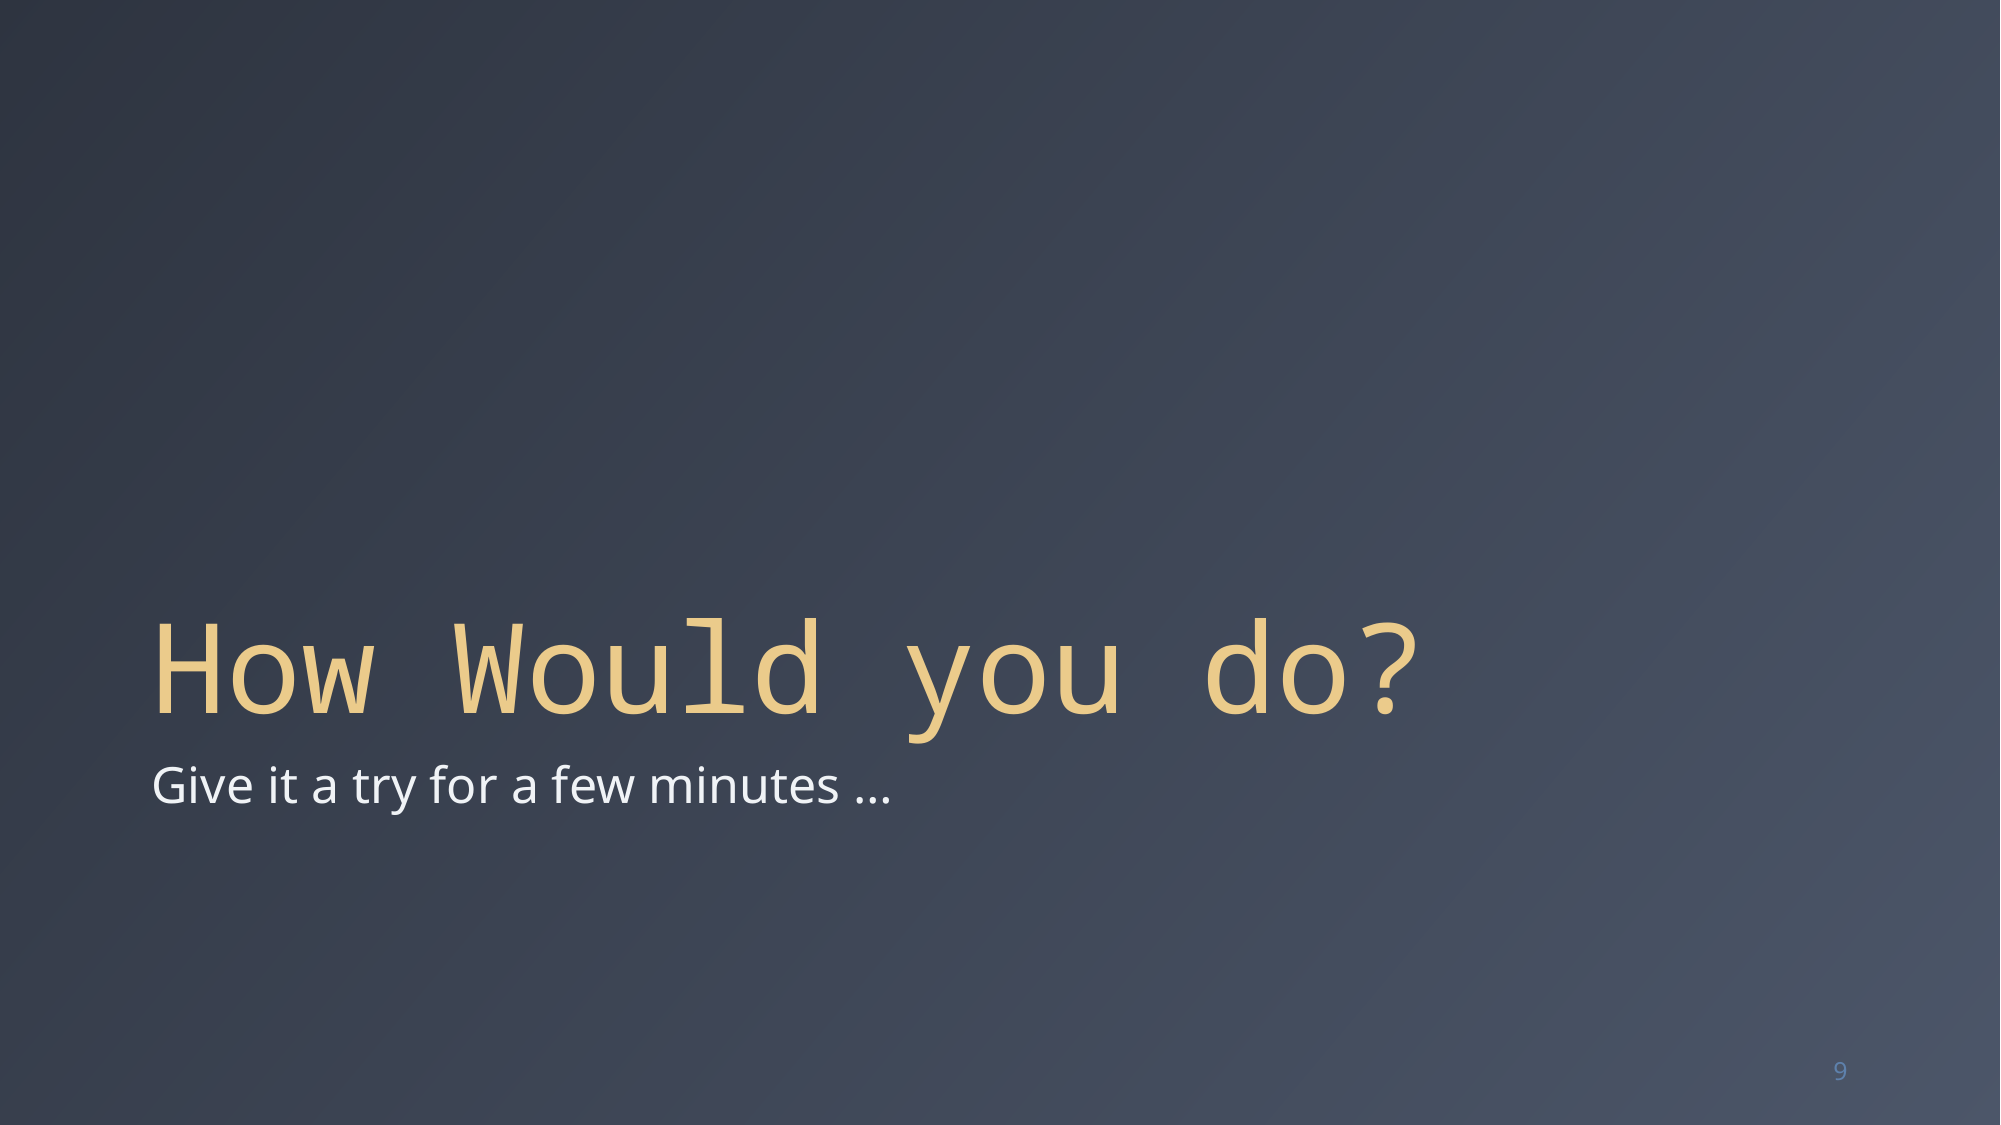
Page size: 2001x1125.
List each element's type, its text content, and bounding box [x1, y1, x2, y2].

list Give it a try for a few minutes … [136, 752, 1862, 999]
title How Would you do? [136, 280, 1862, 749]
slide_number 9 [1738, 1042, 1863, 1103]
